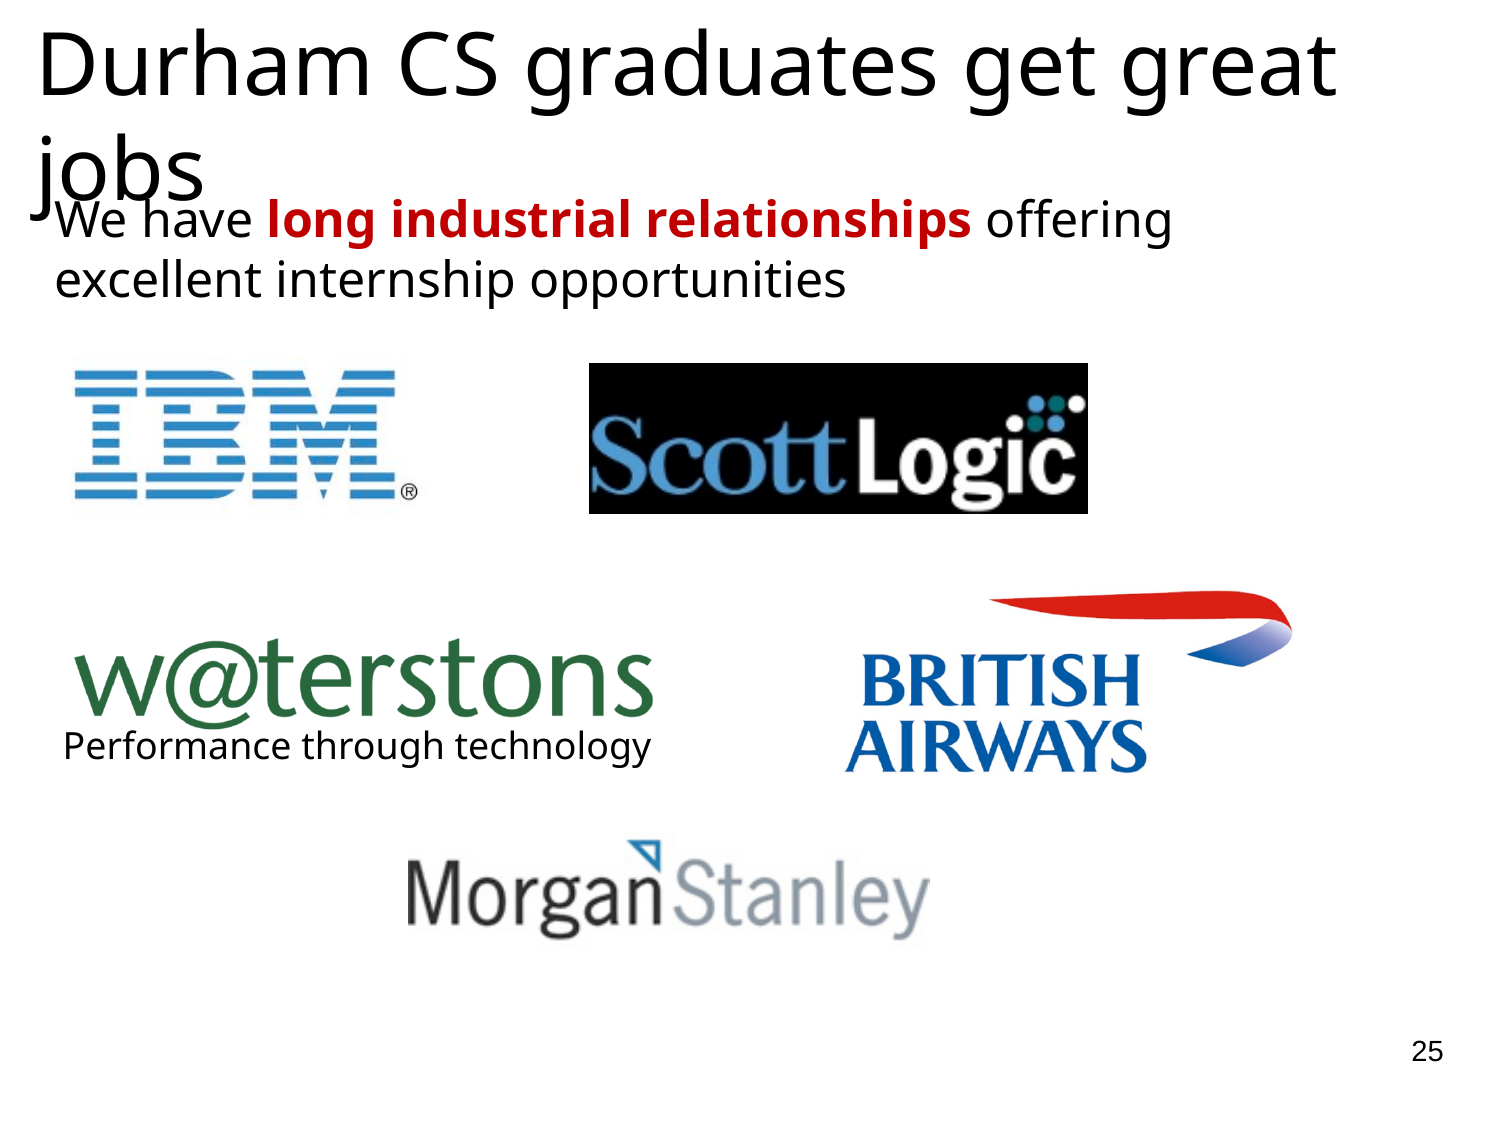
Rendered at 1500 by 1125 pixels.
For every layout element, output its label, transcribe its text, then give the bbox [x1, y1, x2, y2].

title Durham CS graduates get great jobs [35, 19, 1495, 207]
text_box We have long industrial relationships offering excellent internship opportunities [54, 207, 1282, 323]
picture [60, 515, 1368, 1099]
text_box 25 [1393, 1024, 1459, 1071]
text_box Performance through technology [56, 745, 402, 783]
picture [589, 362, 1088, 514]
picture [51, 337, 432, 539]
